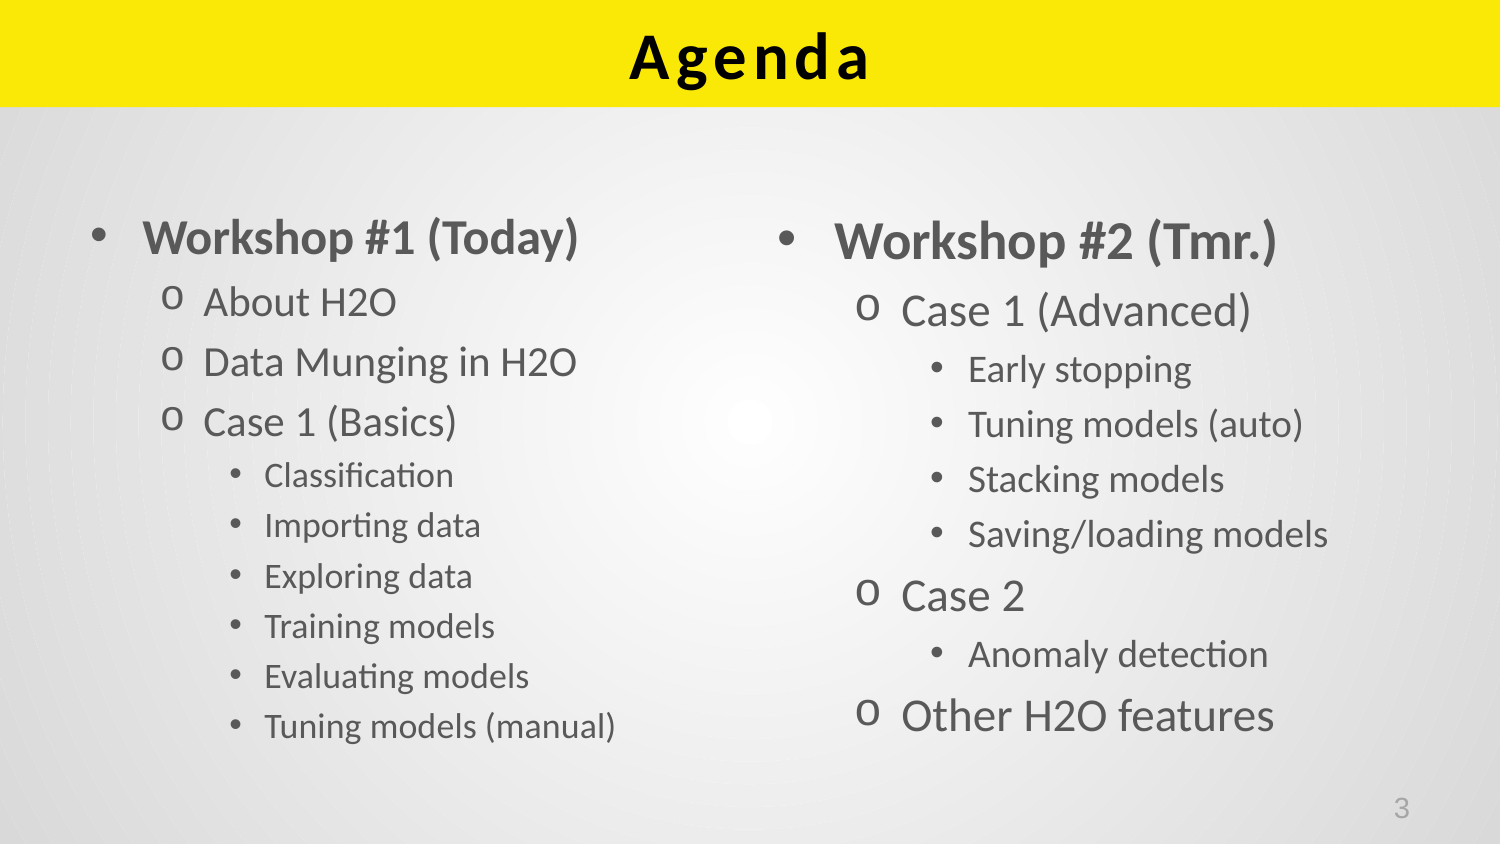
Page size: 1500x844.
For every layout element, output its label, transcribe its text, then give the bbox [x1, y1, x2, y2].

list Workshop #1 (Today) About H2O Data Munging in H2O Case 1 (Basics) Classification Importing data Exploring data Training models Evaluating models Tuning models (manual) [75, 196, 738, 754]
slide_number 3 [1074, 782, 1425, 827]
title Agenda [75, 0, 1425, 108]
list Workshop #2 (Tmr.) Case 1 (Advanced) Early stopping Tuning models (auto) Stacking models Saving/loading models Case 2 Anomaly detection Other H2O features [762, 196, 1425, 754]
